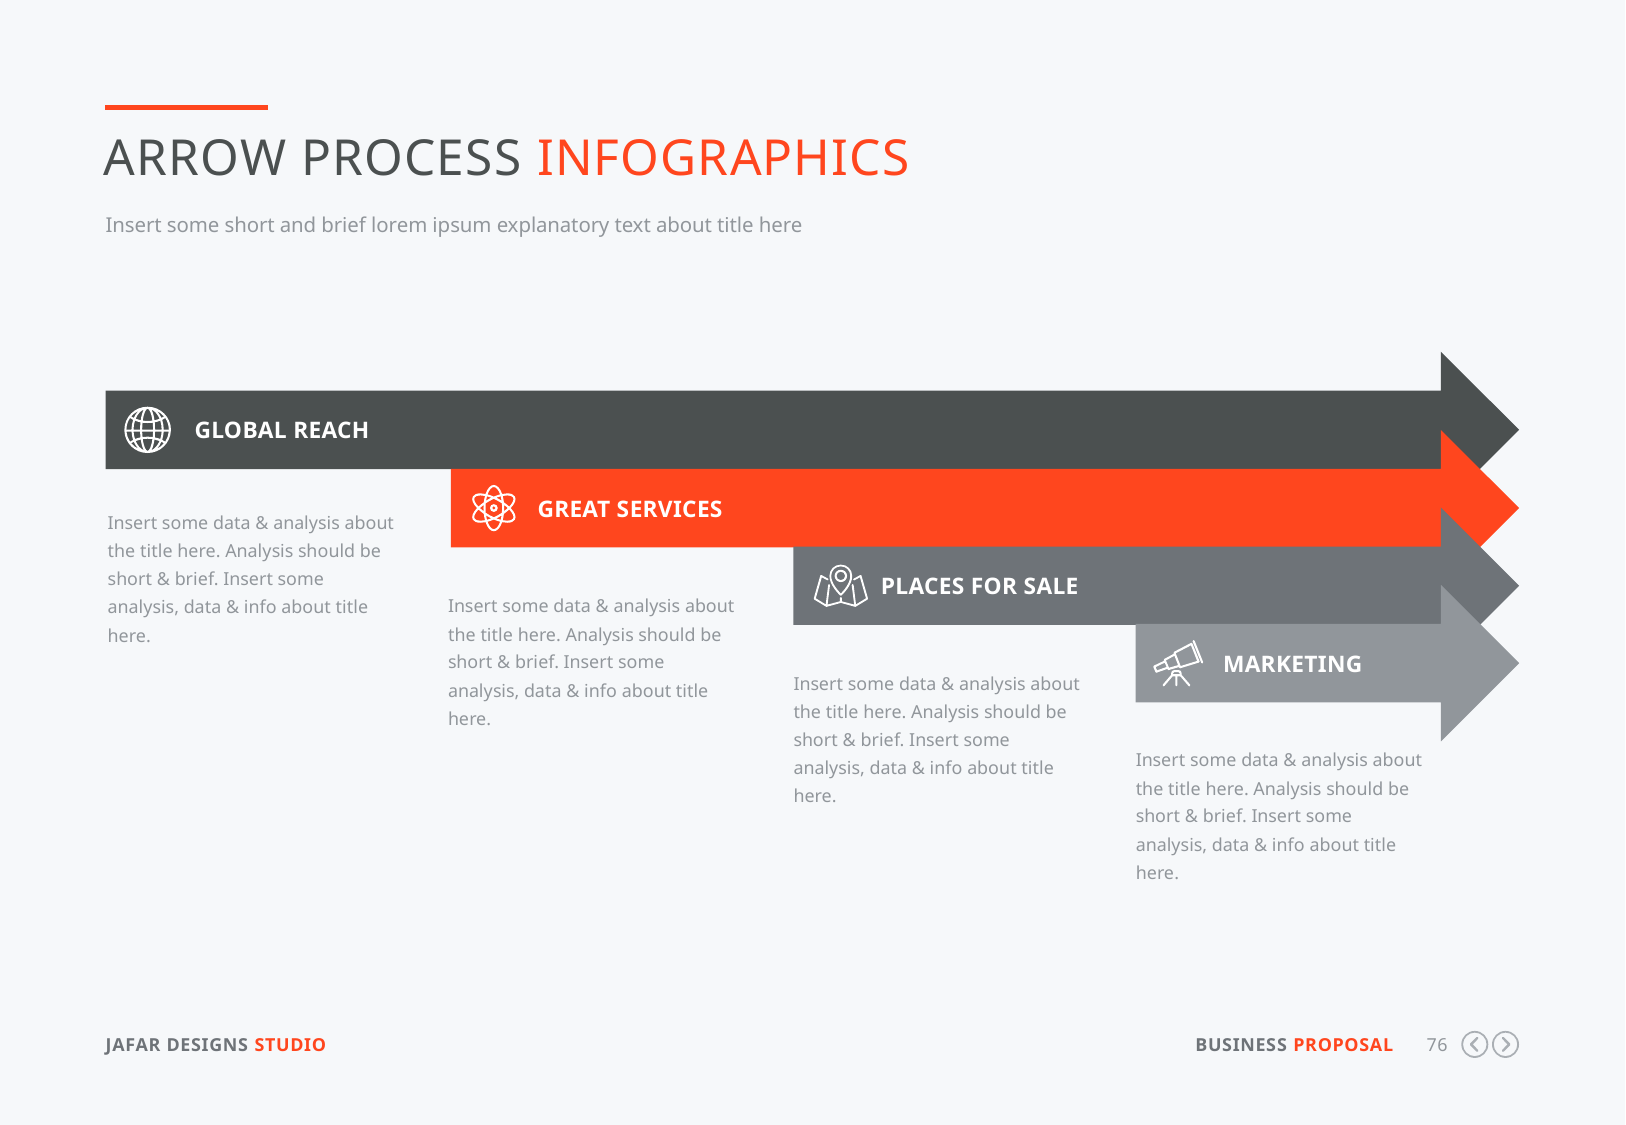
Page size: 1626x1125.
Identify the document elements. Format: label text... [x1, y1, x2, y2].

text_box Marketing [1223, 649, 1429, 677]
text_box Places for Sale [880, 572, 1087, 600]
text_box [124, 406, 171, 454]
text_box Insert some data & analysis about the title here. Analysis should be short & brief. Insert some analysis, data & info about title here. [448, 588, 740, 729]
text_box [449, 427, 1521, 549]
text_box Insert some data & analysis about the title here. Analysis should be short & brief. Insert some analysis, data & info about title here. [107, 505, 399, 646]
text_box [813, 564, 869, 607]
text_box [1153, 639, 1204, 687]
text_box Great Services [537, 494, 744, 522]
text_box Insert some data & analysis about the title here. Analysis should be short & brief. Insert some analysis, data & info about title here. [793, 665, 1085, 807]
text_box [104, 349, 1521, 471]
text_box [792, 504, 1521, 626]
text_box Global Reach [194, 416, 401, 444]
text_box Insert some data & analysis about the title here. Analysis should be short & brief. Insert some analysis, data & info about title here. [1135, 742, 1427, 883]
list Insert some short and brief lorem ipsum explanatory text about title here [105, 209, 1519, 241]
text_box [470, 484, 517, 532]
list Arrow Process Infographics [103, 125, 1518, 188]
text_box [1134, 582, 1521, 744]
